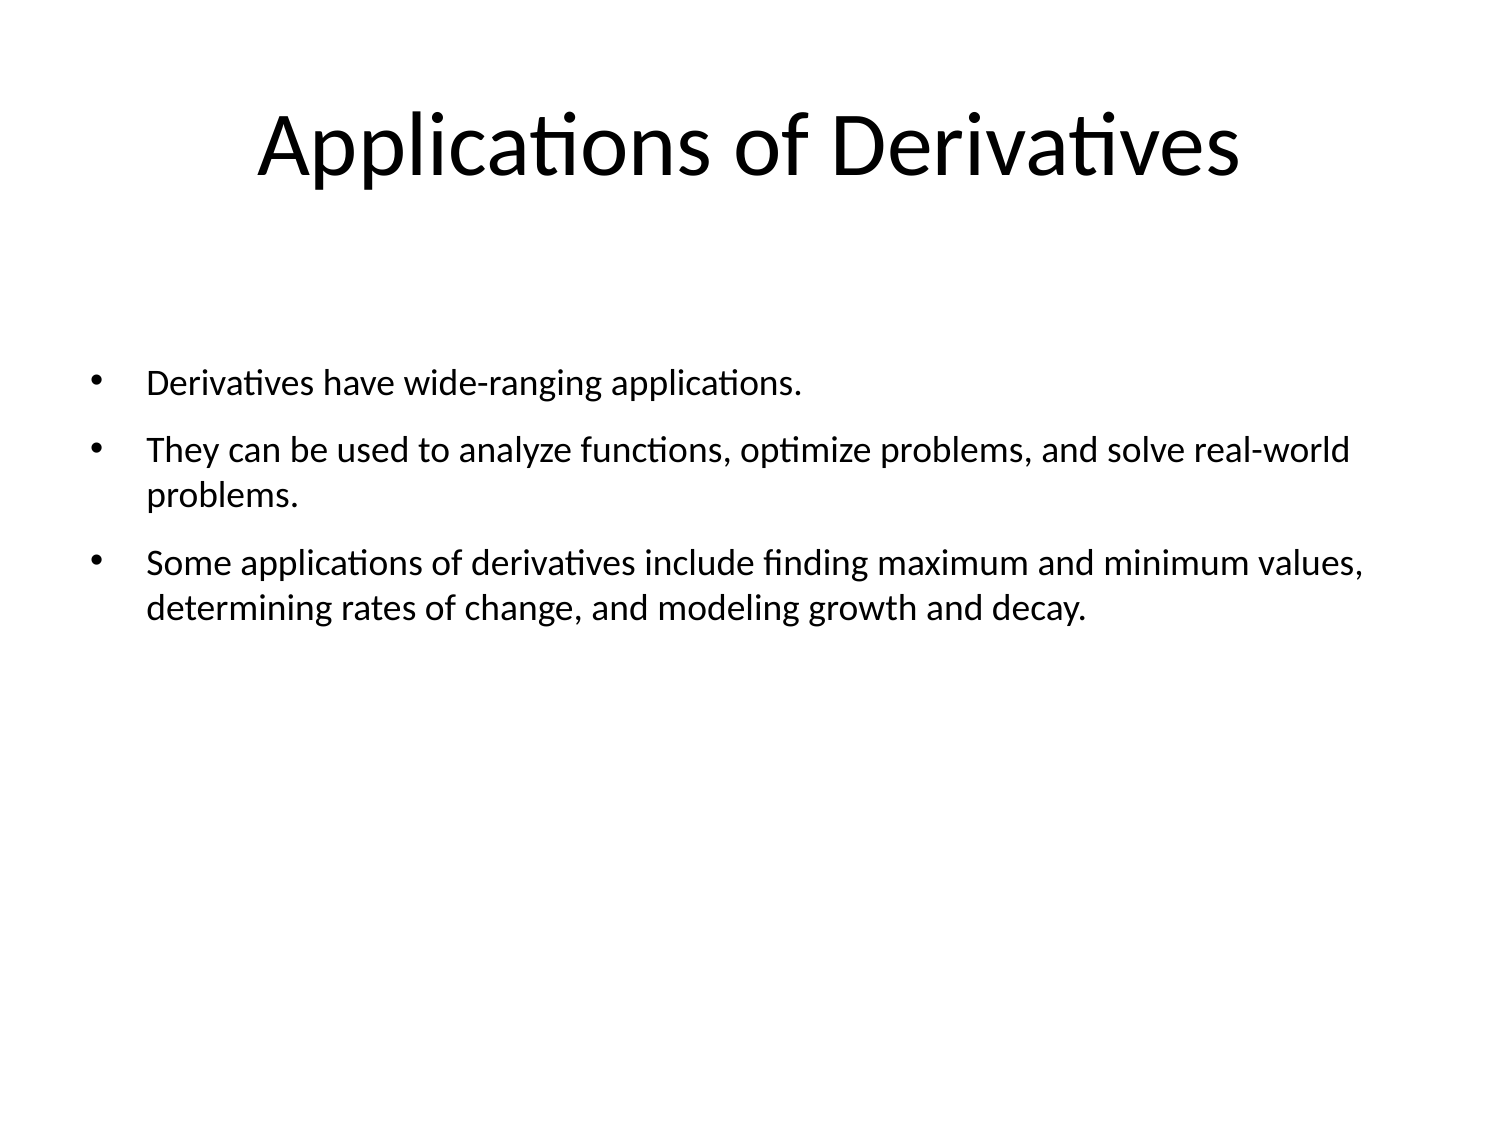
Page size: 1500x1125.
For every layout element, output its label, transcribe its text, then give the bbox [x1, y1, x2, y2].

title Applications of Derivatives [75, 45, 1425, 233]
list Derivatives have wide-ranging applications. They can be used to analyze functions, optimize problems, and solve real-world problems. Some applications of derivatives include finding maximum and minimum values, determining rates of change, and modeling growth and decay. [75, 262, 1425, 1005]
